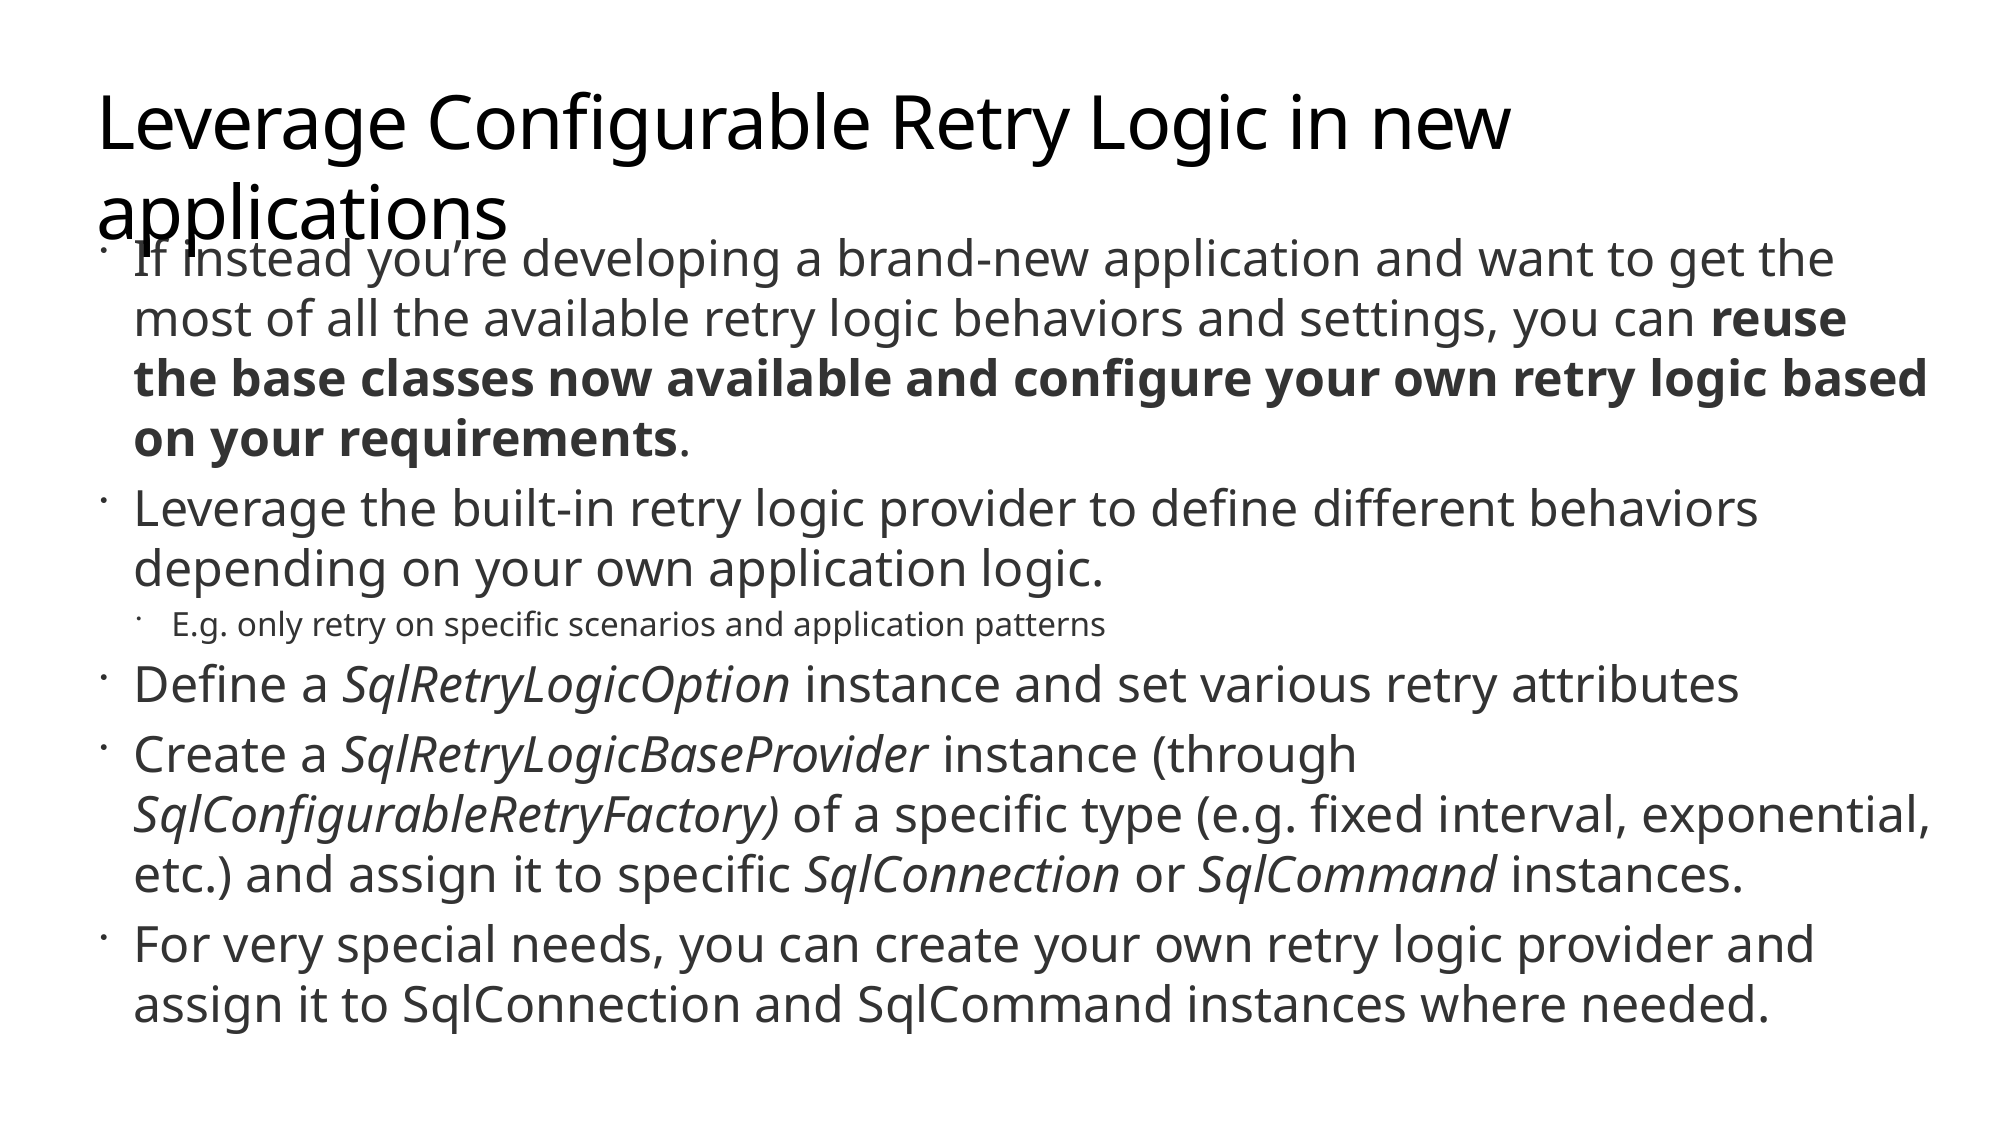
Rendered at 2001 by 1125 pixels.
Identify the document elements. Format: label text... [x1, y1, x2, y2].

list If instead you’re developing a brand-new application and want to get the most of all the available retry logic behaviors and settings, you can reuse the base classes now available and configure your own retry logic based on your requirements. Leverage the built-in retry logic provider to define different behaviors depending on your own application logic. E.g. only retry on specific scenarios and application patterns Define a SqlRetryLogicOption instance and set various retry attributes Create a SqlRetryLogicBaseProvider instance (through SqlConfigurableRetryFactory) of a specific type (e.g. fixed interval, exponential, etc.) and assign it to specific SqlConnection or SqlCommand instances. For very special needs, you can create your own retry logic provider and assign it to SqlConnection and SqlCommand instances where needed. [96, 226, 1942, 1050]
title Leverage Configurable Retry Logic in new applications [96, 75, 1904, 166]
